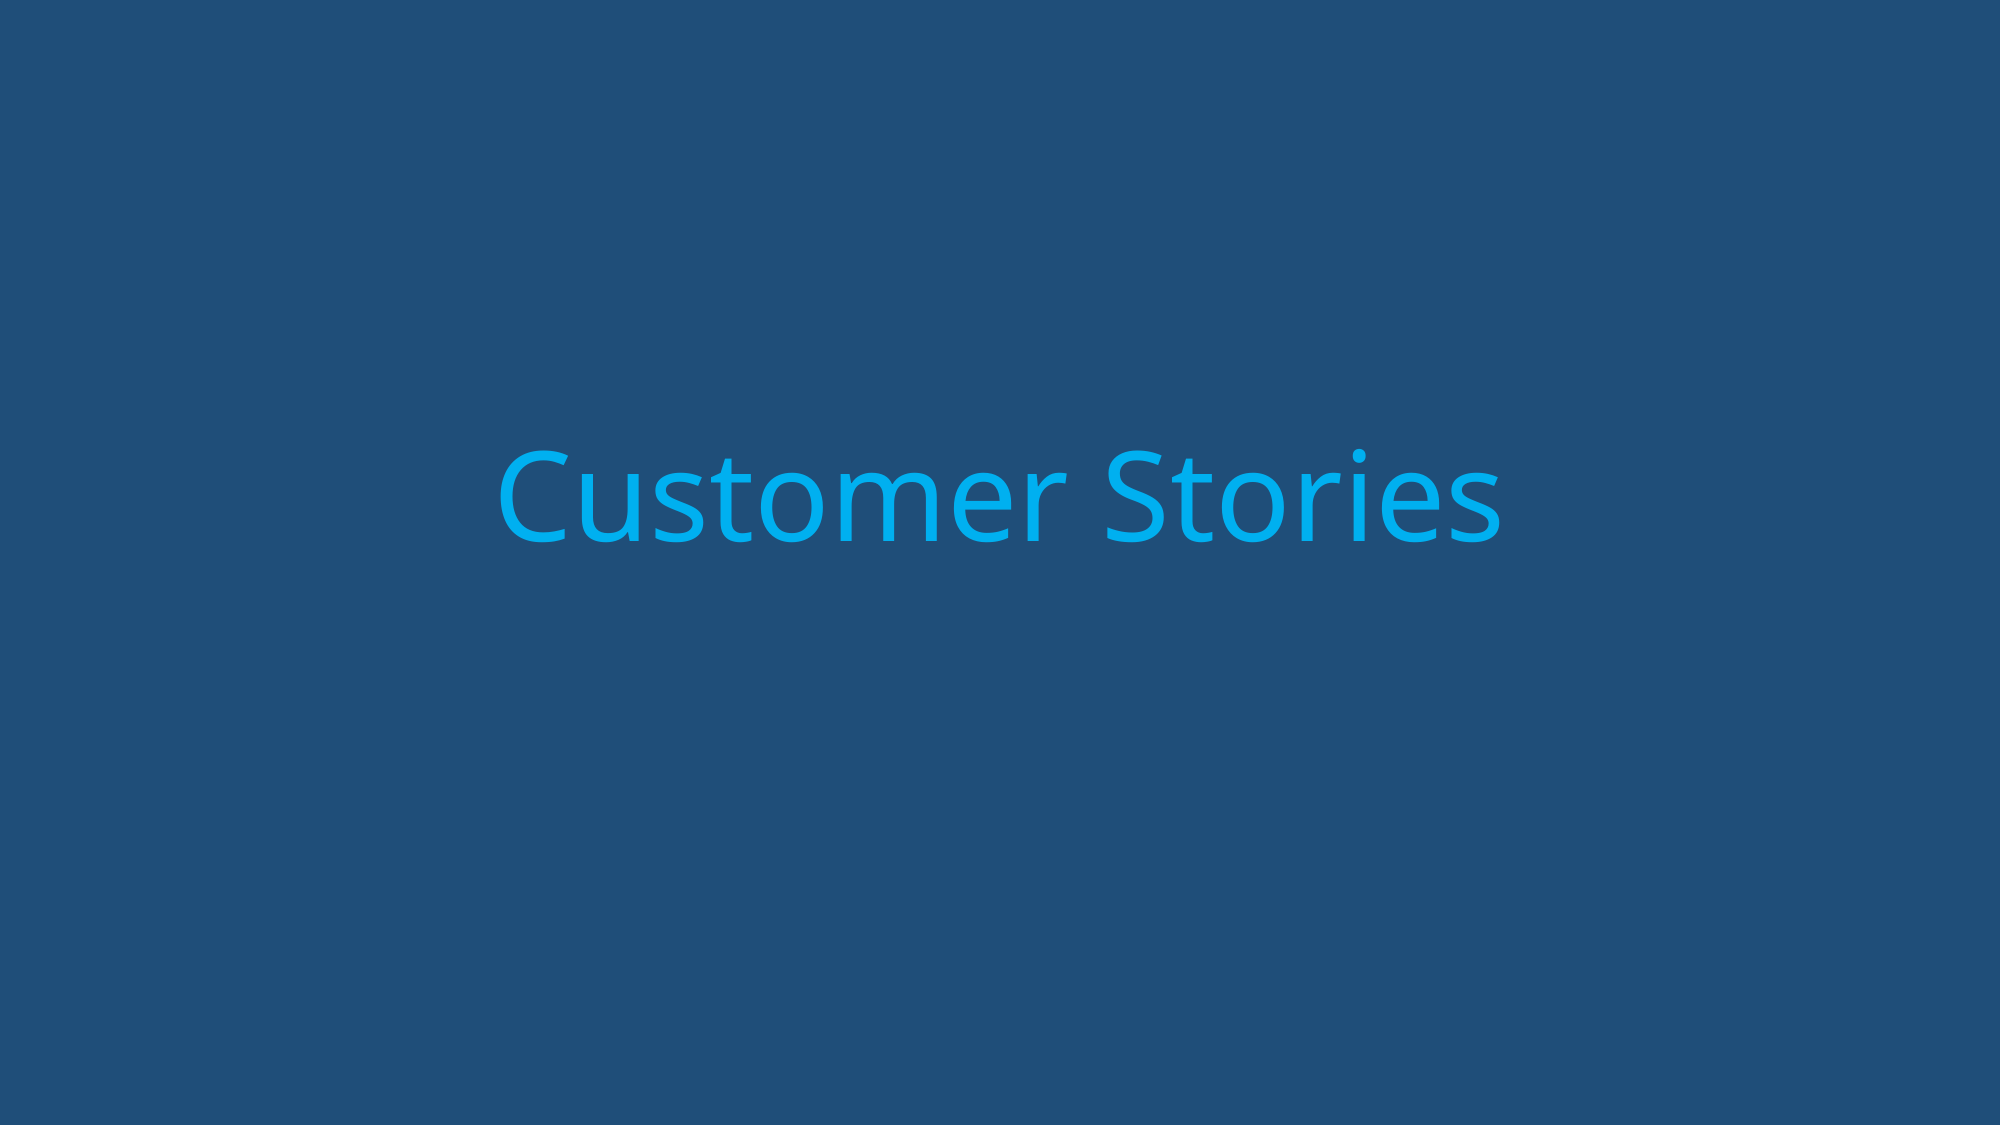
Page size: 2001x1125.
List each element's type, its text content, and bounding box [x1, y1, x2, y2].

title Customer Stories [249, 184, 1750, 576]
